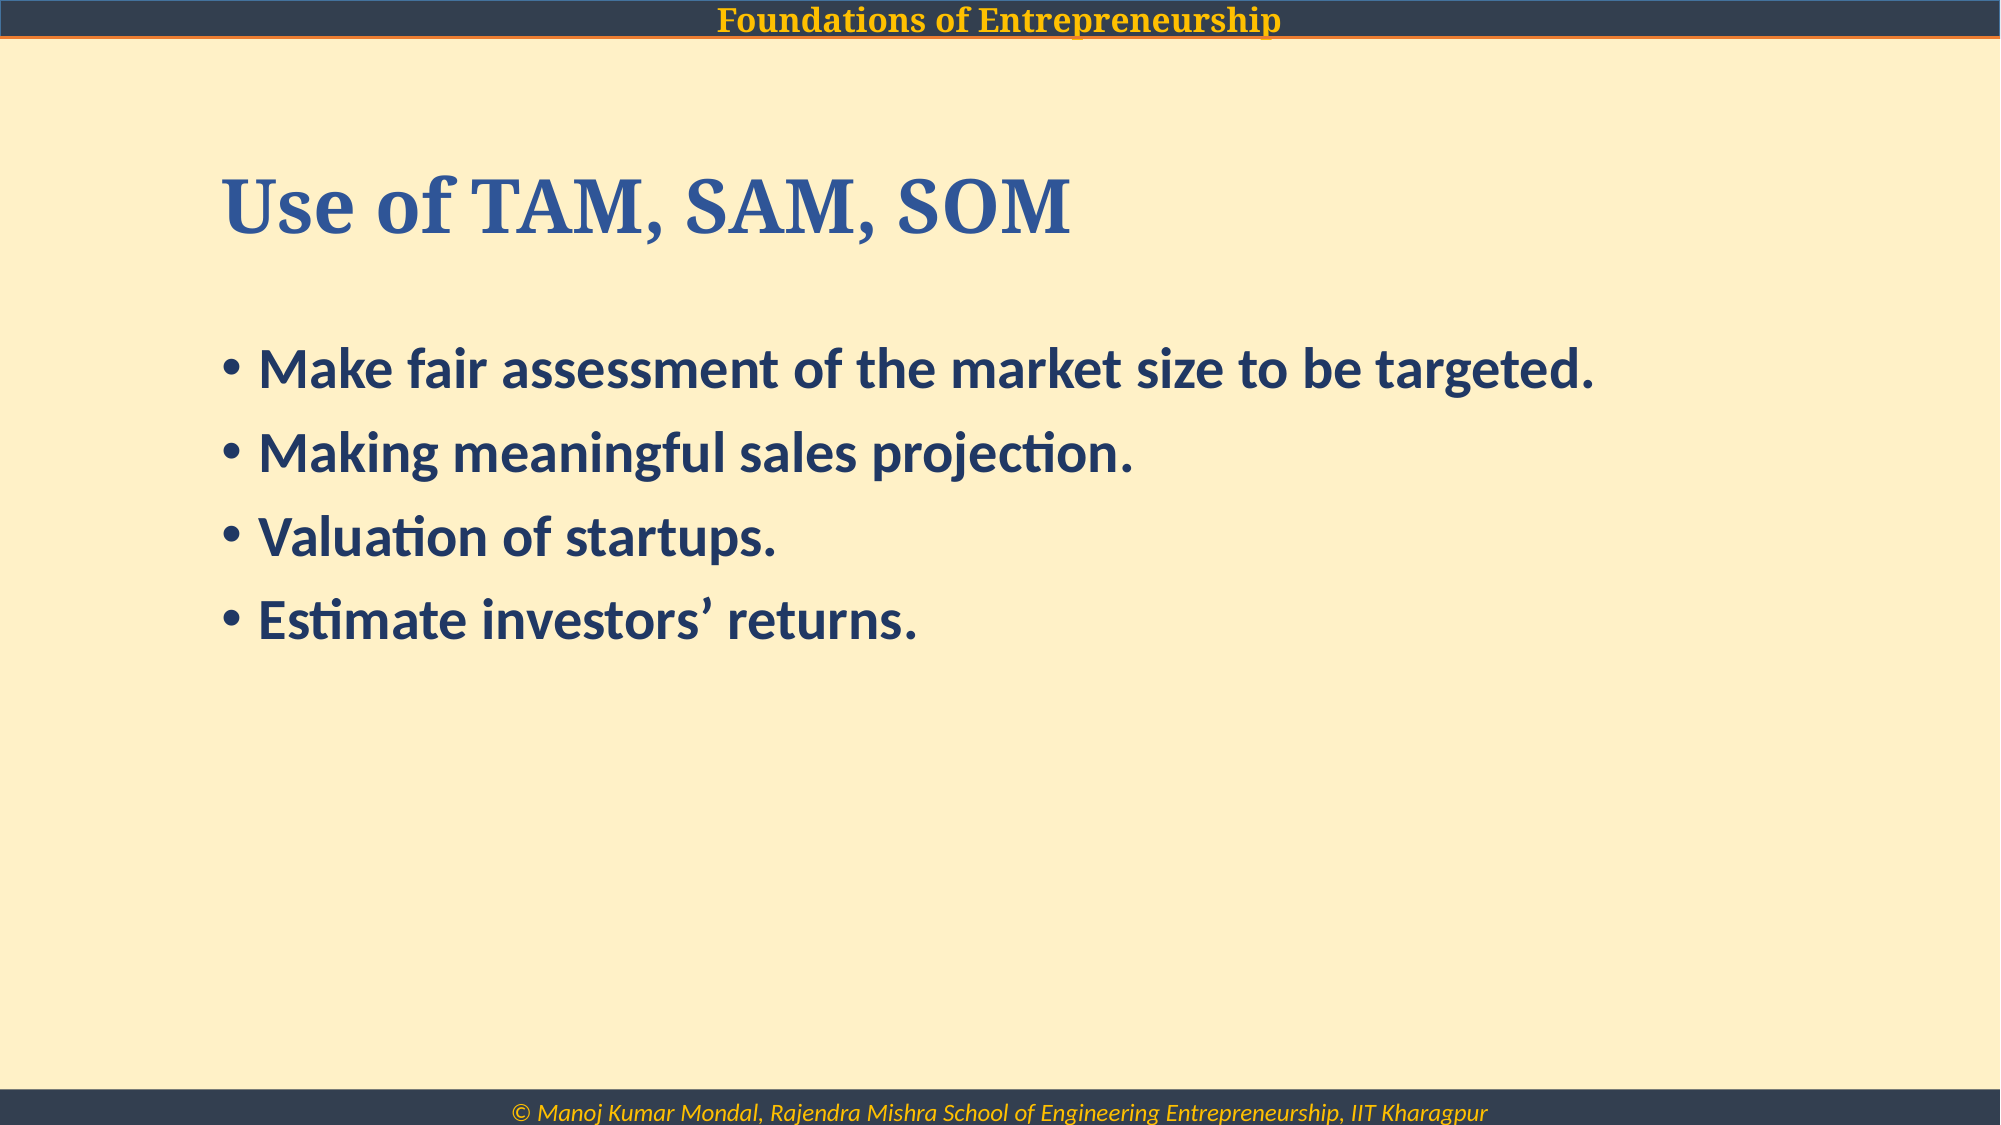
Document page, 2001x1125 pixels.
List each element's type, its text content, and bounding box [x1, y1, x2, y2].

list Make fair assessment of the market size to be targeted. Making meaningful sales projection. Valuation of startups. Estimate investors’ returns. [206, 330, 1663, 822]
title Use of TAM, SAM, SOM [206, 100, 1932, 318]
